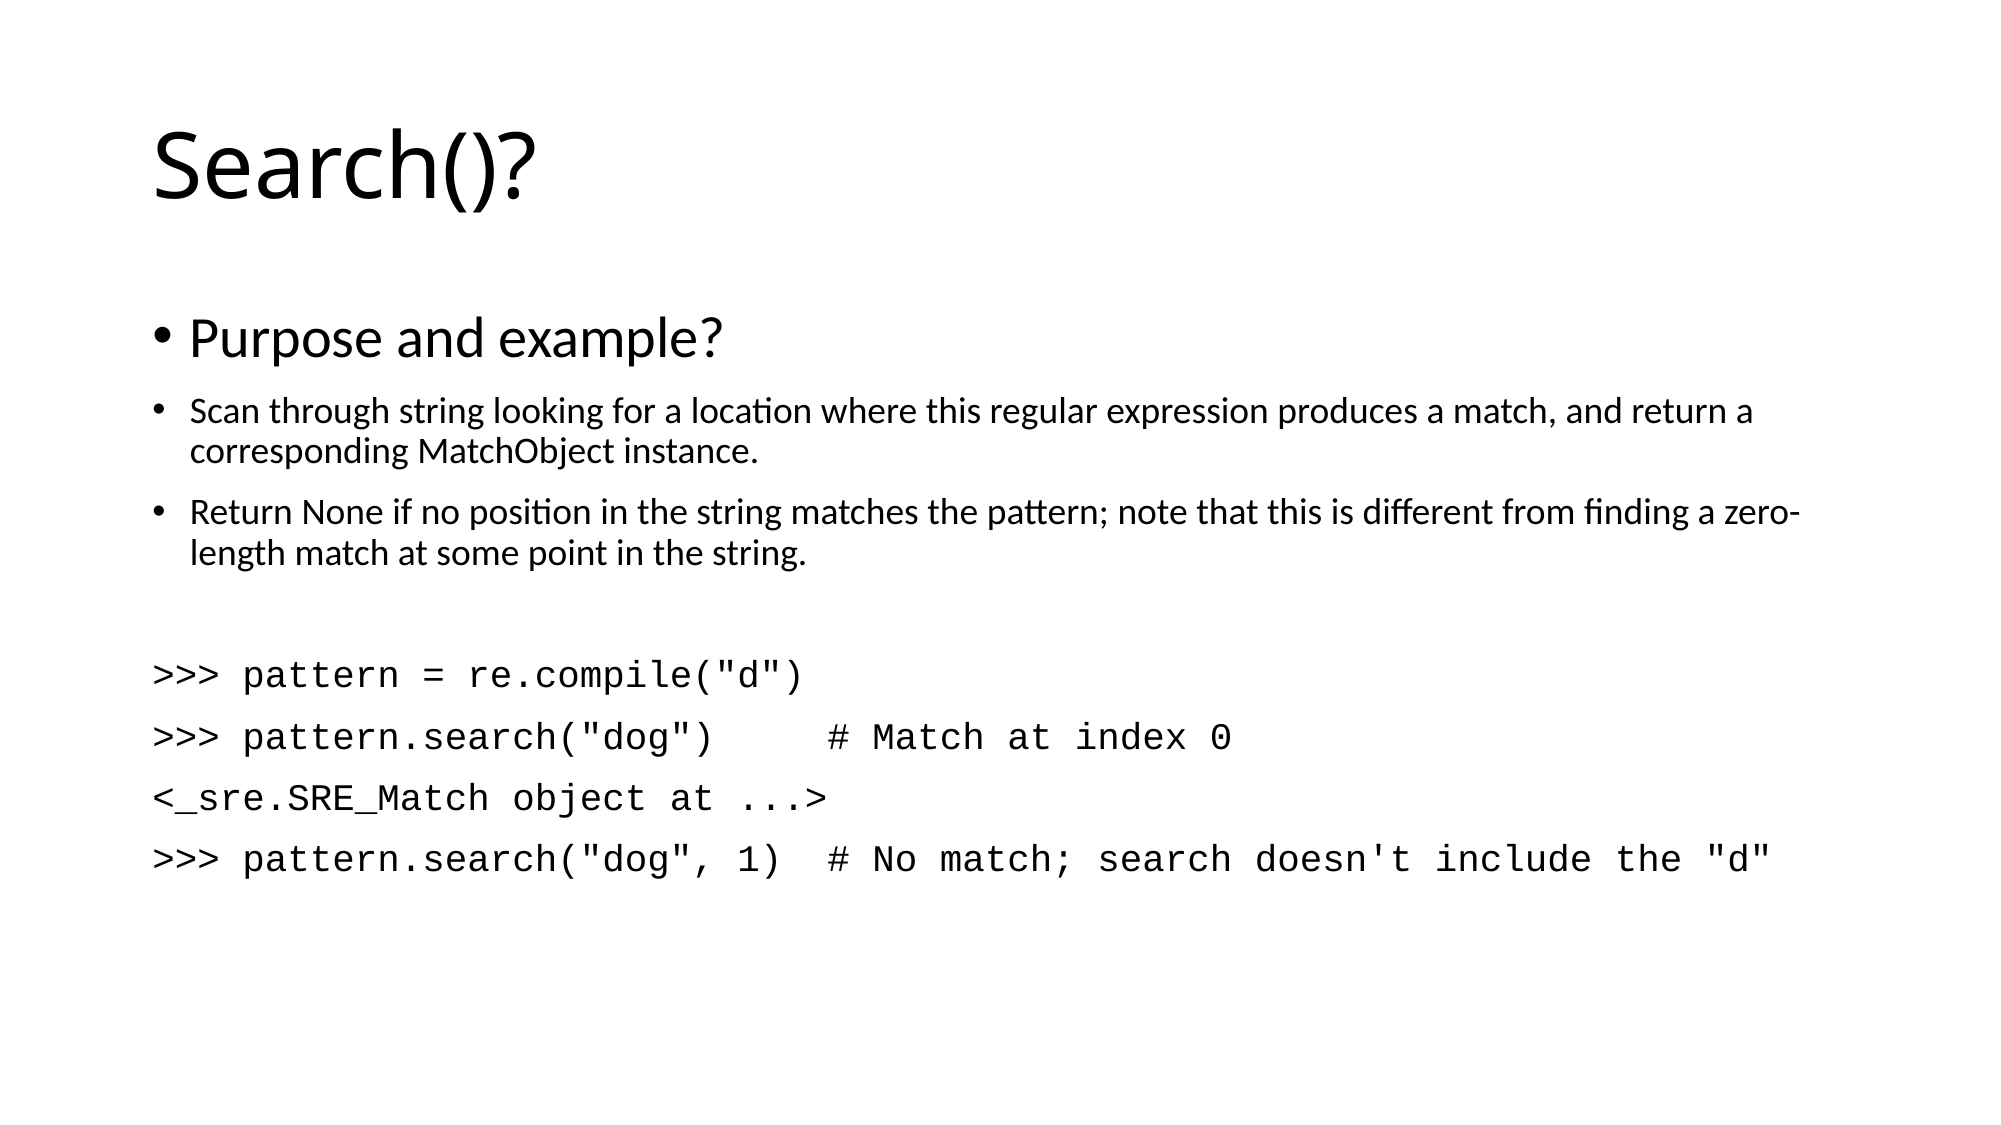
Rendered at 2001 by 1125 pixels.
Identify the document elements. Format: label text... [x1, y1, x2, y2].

list Purpose and example? Scan through string looking for a location where this regular expression produces a match, and return a corresponding MatchObject instance. Return None if no position in the string matches the pattern; note that this is different from finding a zero-length match at some point in the string. >>> pattern = re.compile("d") >>> pattern.search("dog") # Match at index 0 <_sre.SRE_Match object at ...> >>> pattern.search("dog", 1) # No match; search doesn't include the "d" [137, 299, 1863, 1014]
title Search()? [137, 59, 1863, 278]
